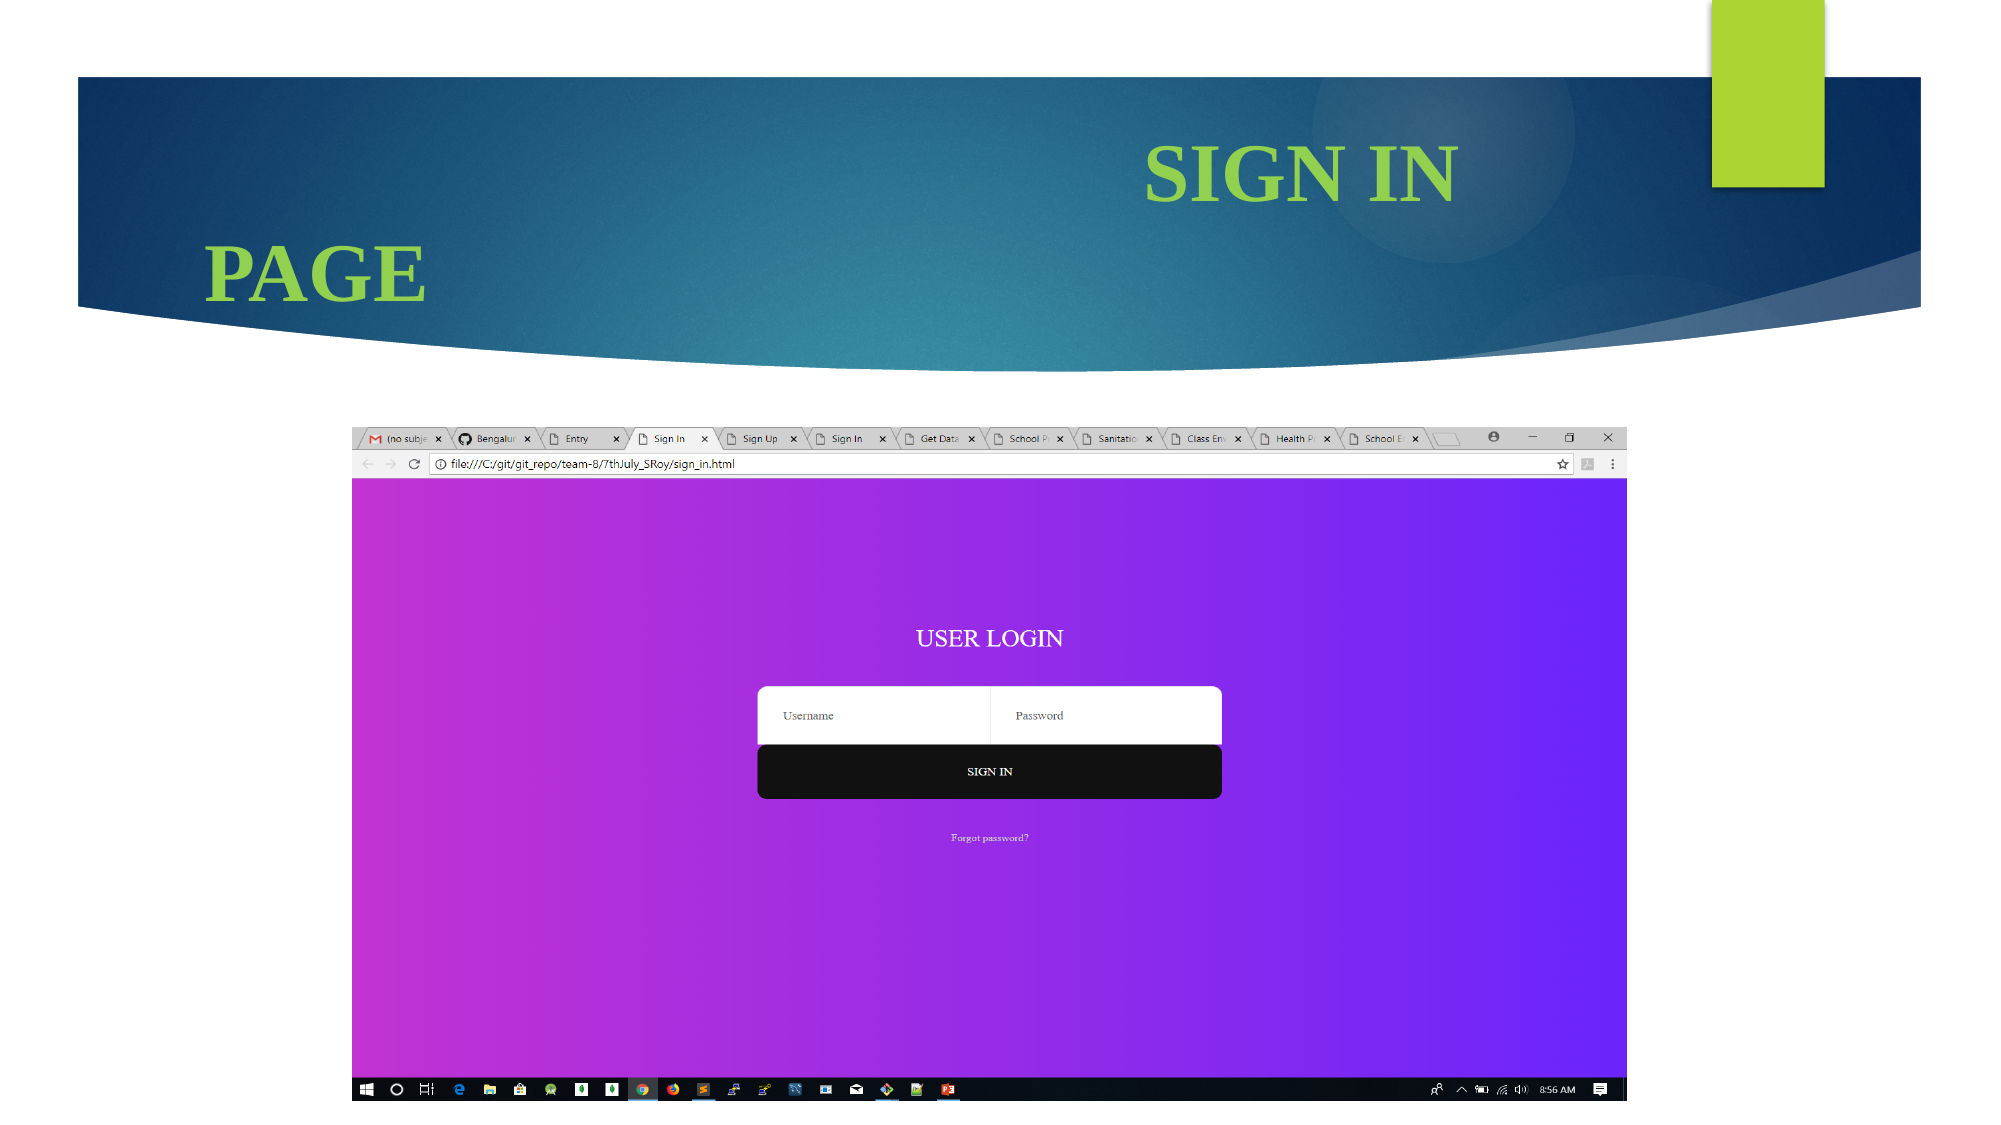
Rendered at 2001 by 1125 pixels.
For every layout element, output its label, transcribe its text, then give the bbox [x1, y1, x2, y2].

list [352, 426, 1627, 1102]
title SIGN IN PAGE [189, 159, 1627, 276]
